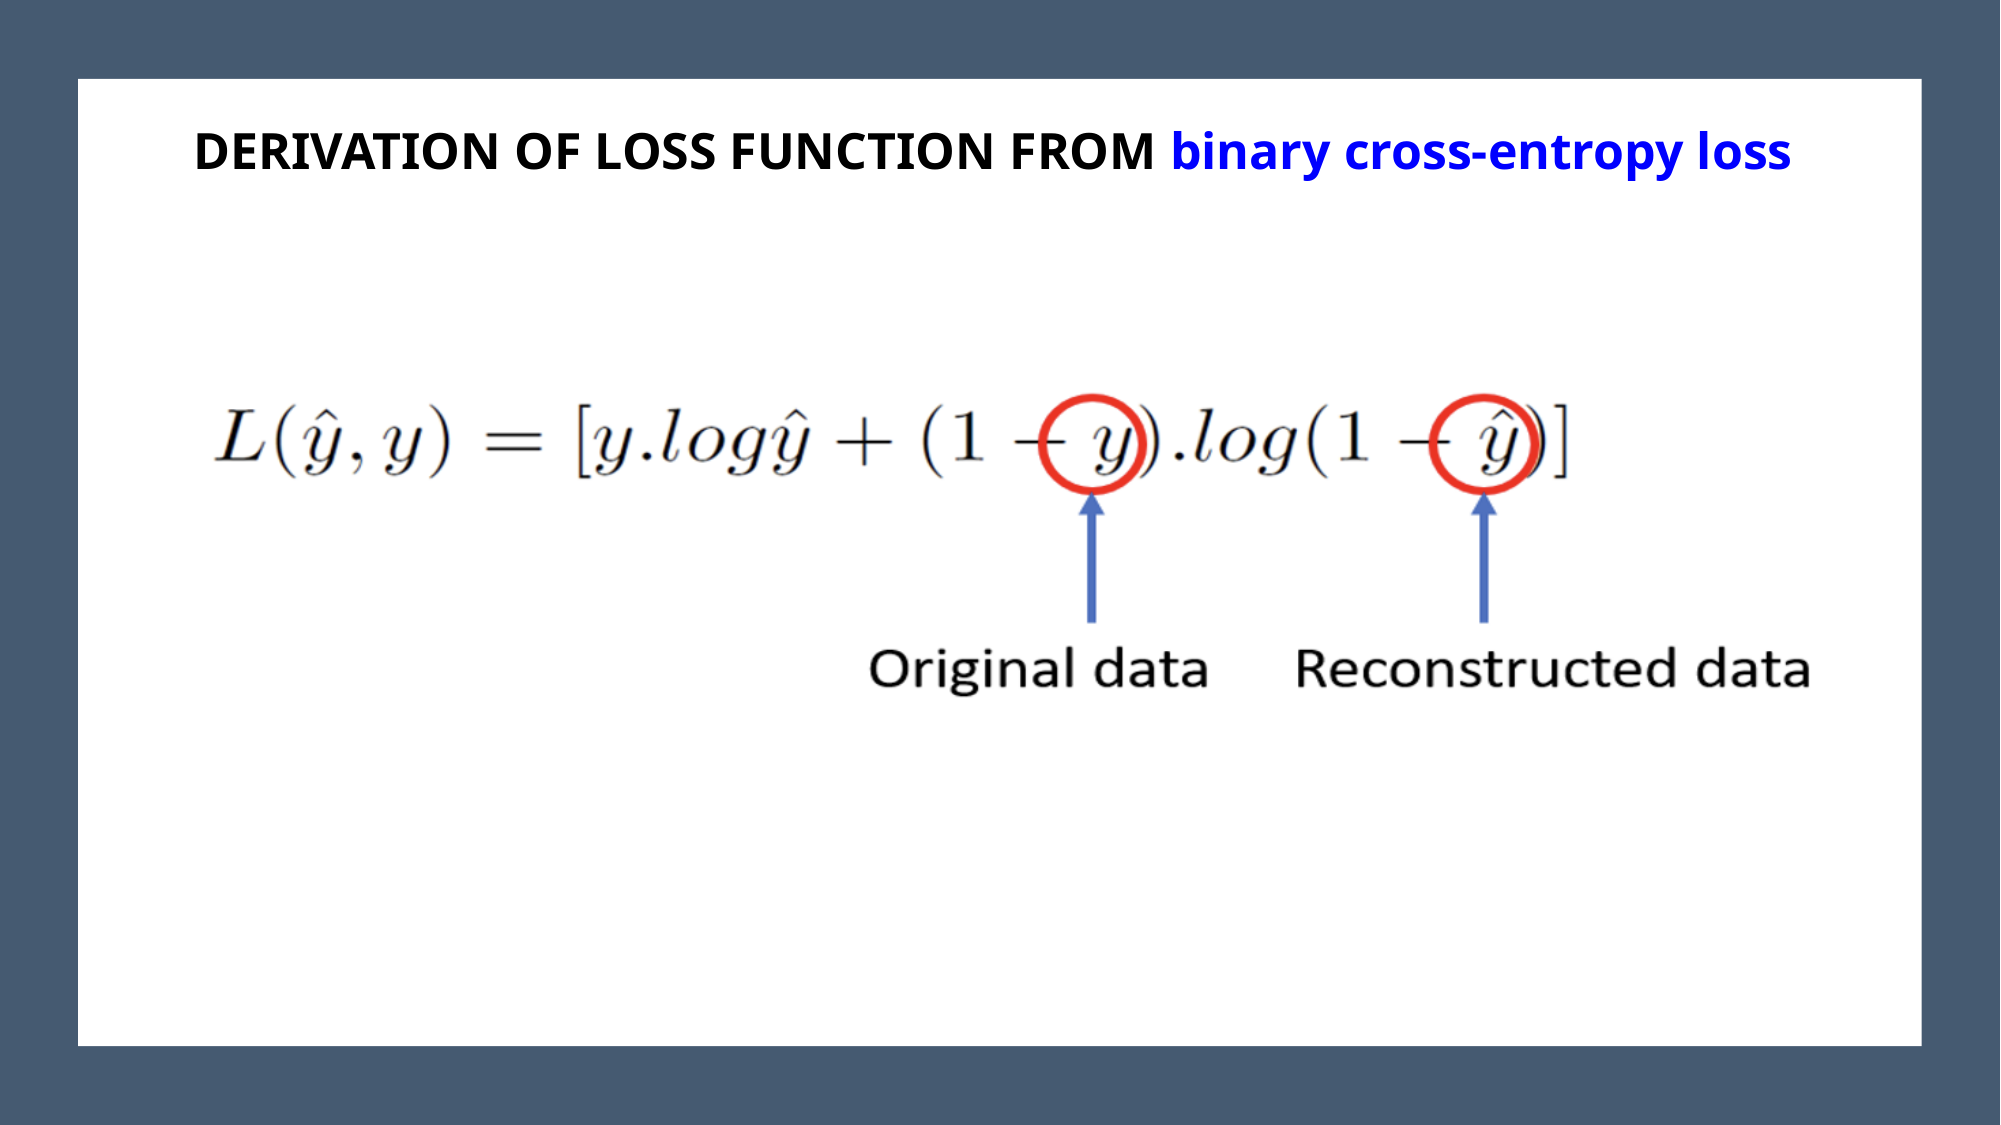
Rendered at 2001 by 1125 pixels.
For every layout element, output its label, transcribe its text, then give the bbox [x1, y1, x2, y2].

text_box DERIVATION OF LOSS FUNCTION FROM binary cross-entropy loss [178, 111, 1822, 187]
text_box [77, 77, 1923, 1048]
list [104, 295, 1895, 830]
text_box [0, 0, 2000, 1125]
